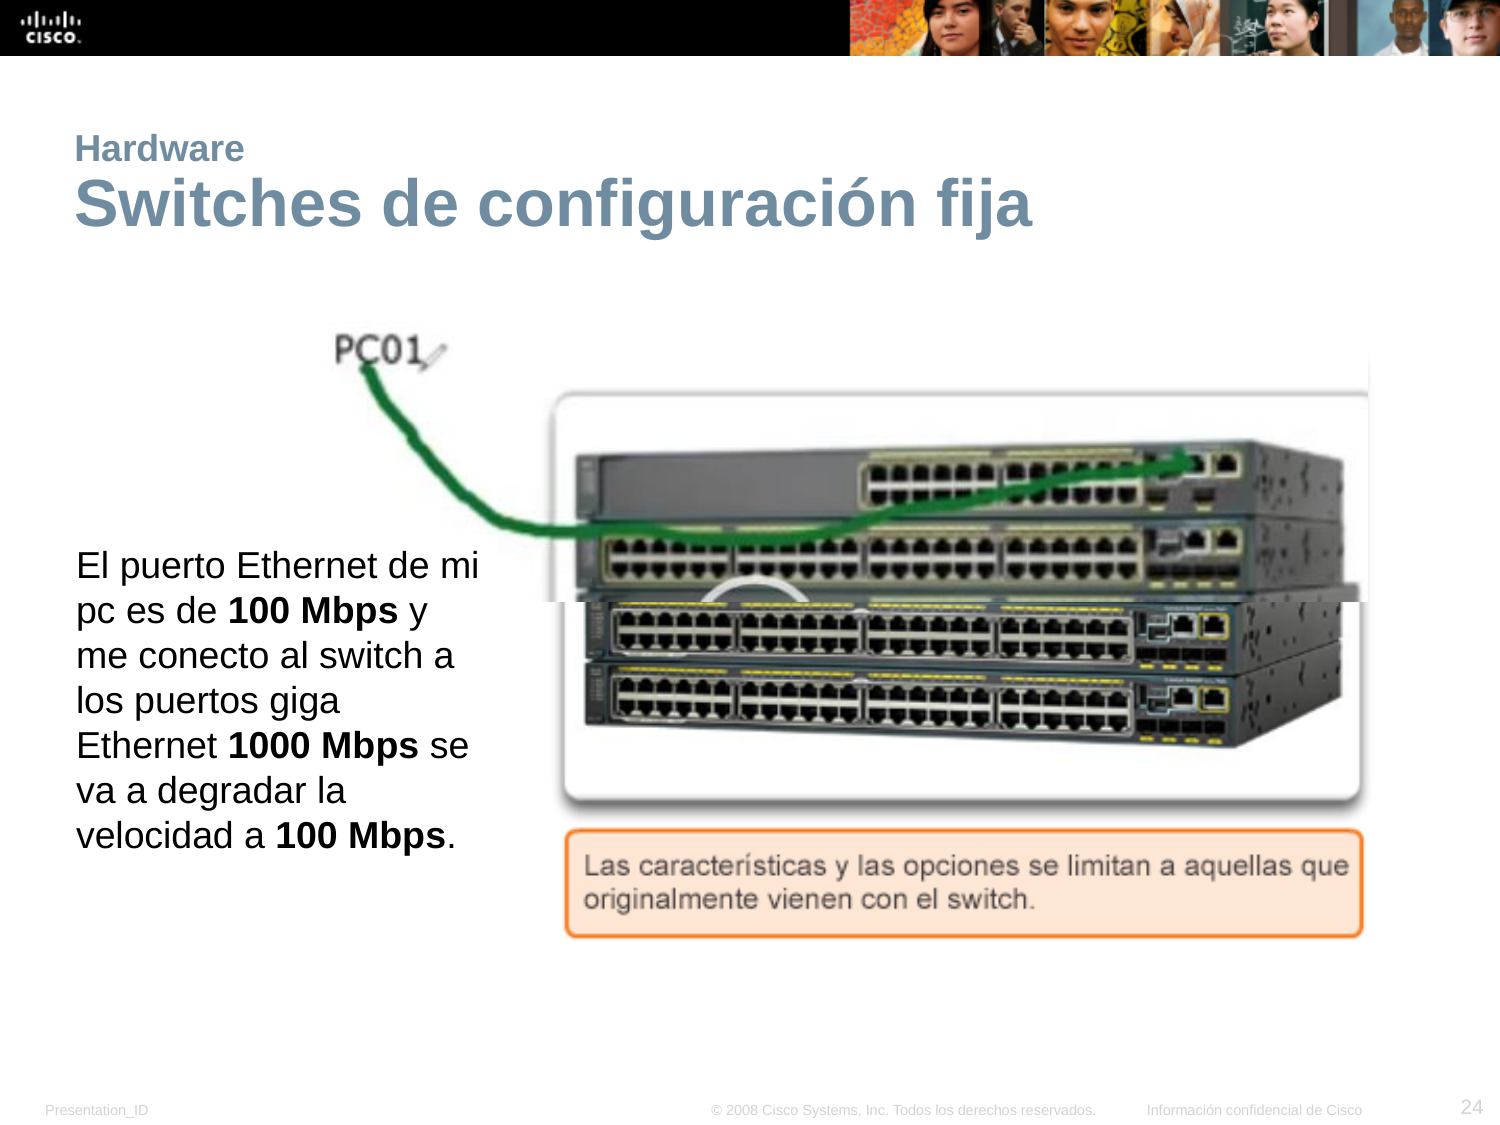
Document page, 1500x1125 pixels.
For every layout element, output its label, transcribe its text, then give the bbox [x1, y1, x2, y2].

text_box El puerto Ethernet de mi pc es de 100 Mbps y me conecto al switch a los puertos giga Ethernet 1000 Mbps se va a degradar la velocidad a 100 Mbps. [61, 533, 498, 935]
picture [0, 0, 1500, 56]
text_box Hardware Switches de configuración fija [61, 109, 1500, 248]
picture [316, 282, 1387, 1001]
